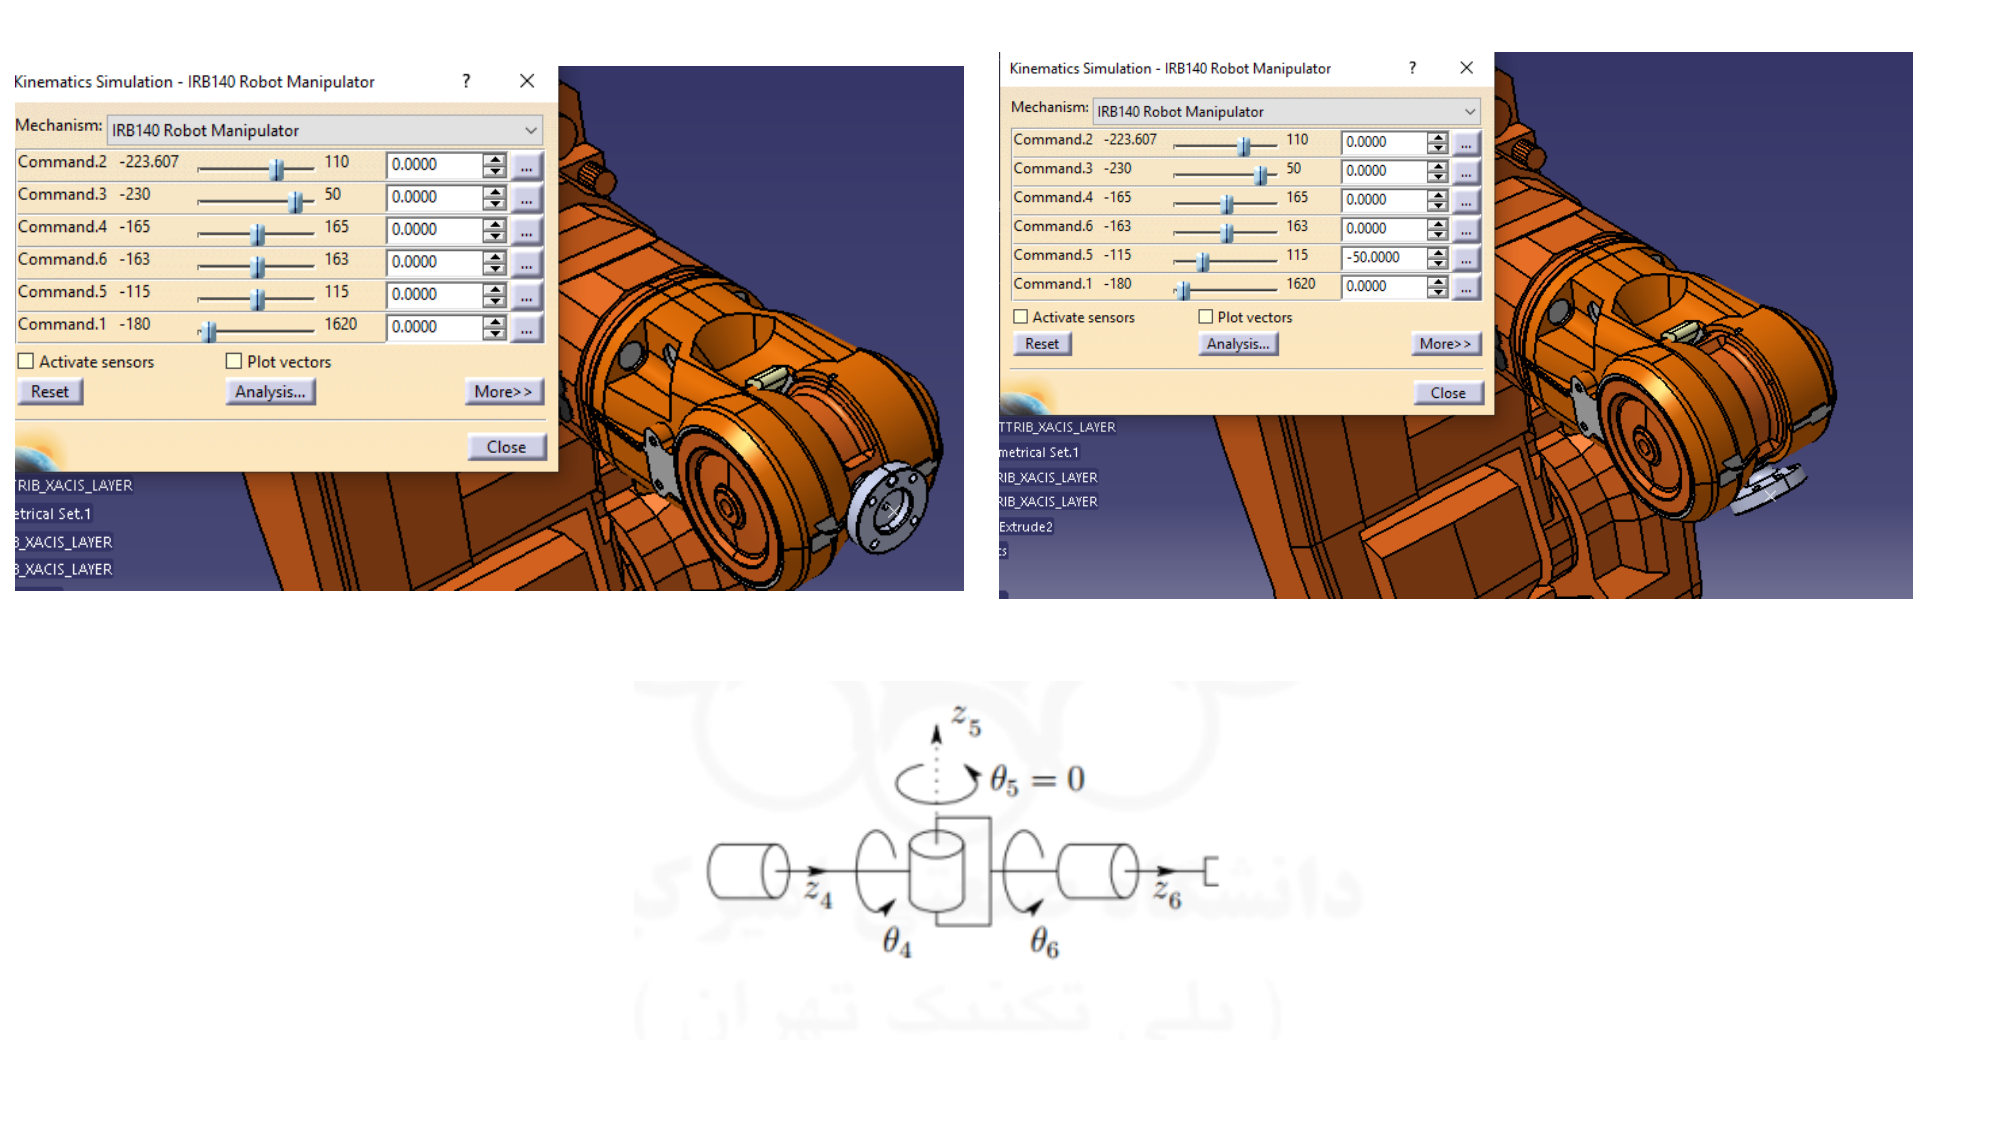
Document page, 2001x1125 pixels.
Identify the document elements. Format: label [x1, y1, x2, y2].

picture [15, 66, 964, 591]
picture [634, 681, 1366, 1040]
picture [999, 52, 1913, 600]
